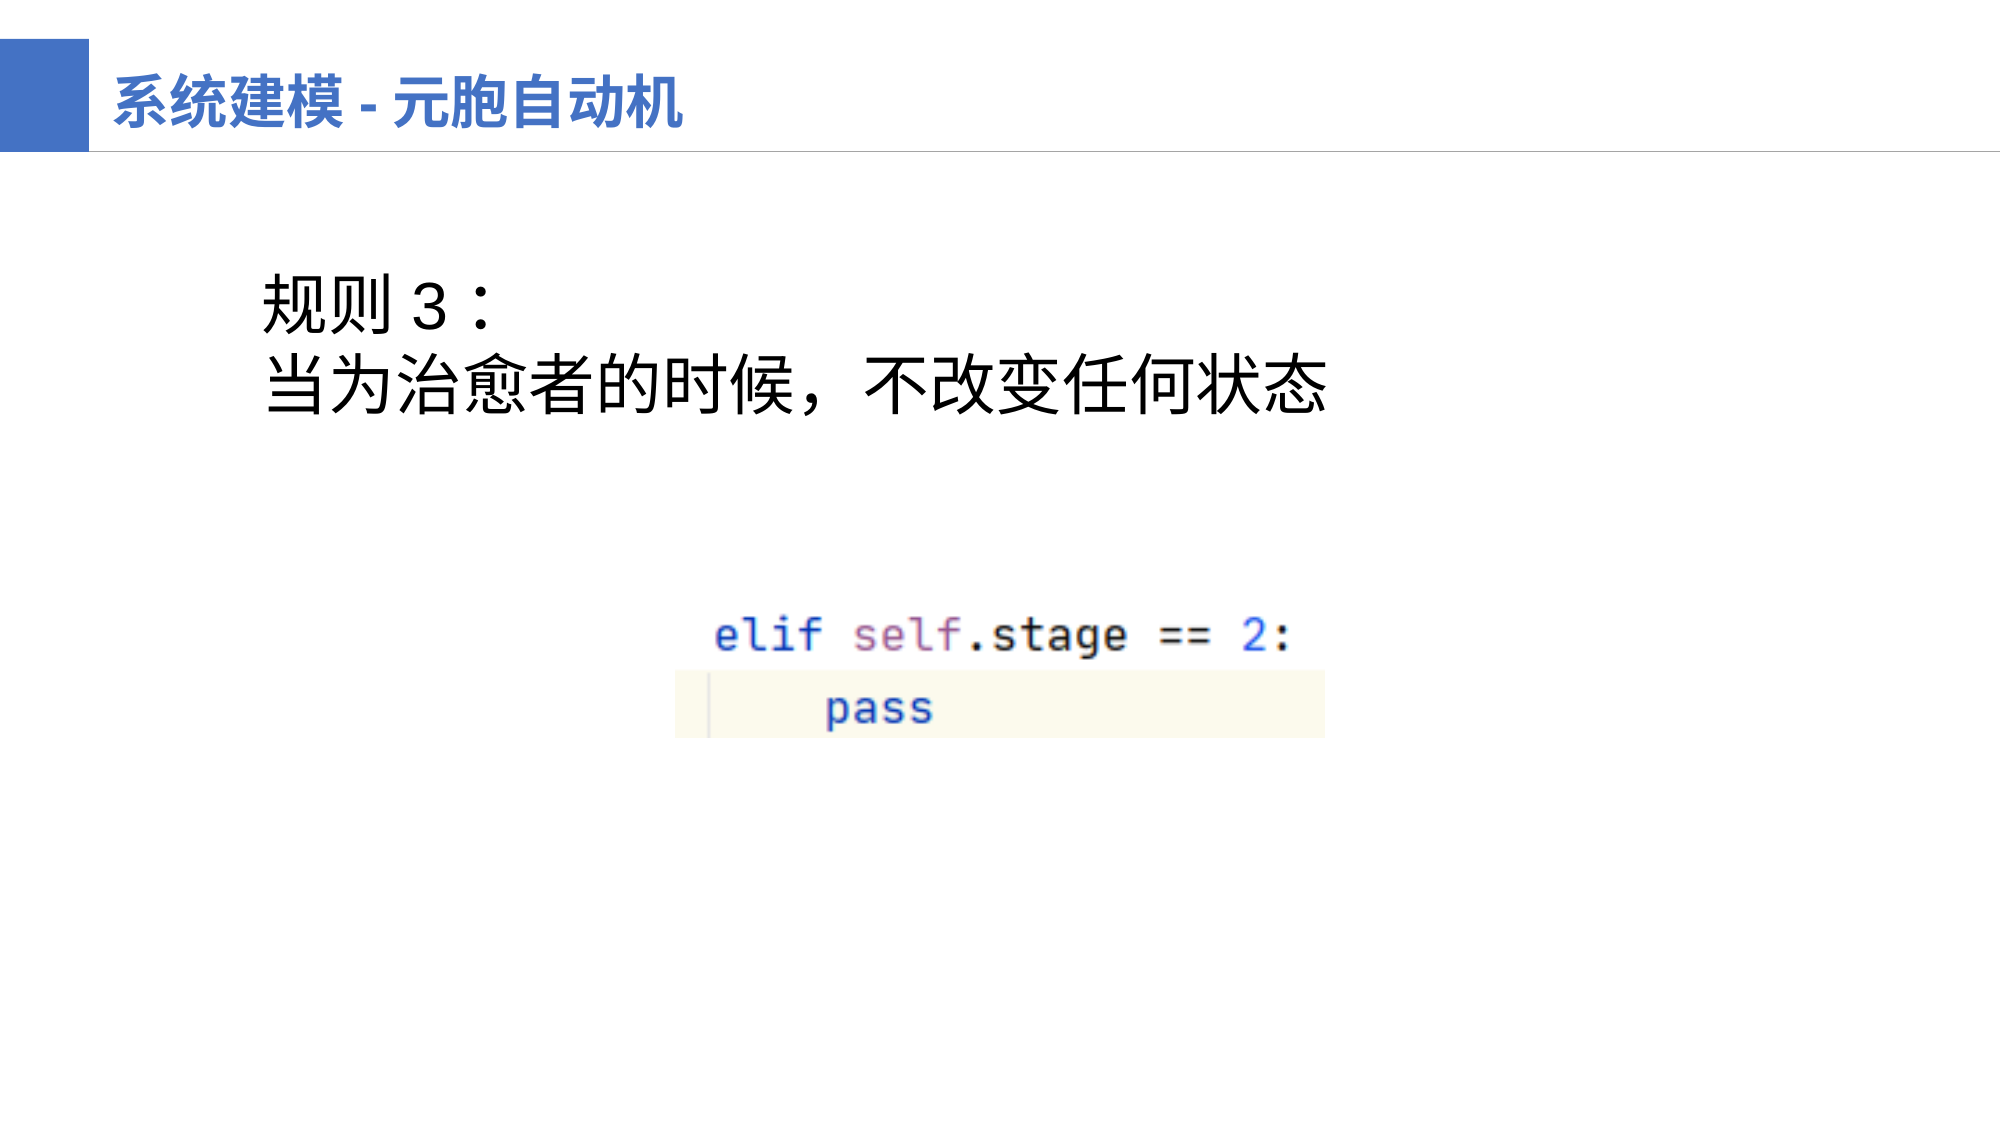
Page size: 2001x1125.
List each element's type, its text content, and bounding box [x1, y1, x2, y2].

text_box 规则3： 当为治愈者的时候，不改变任何状态 [247, 255, 1753, 430]
picture [675, 604, 1325, 738]
list 系统建模-元胞自动机 [96, 57, 880, 143]
